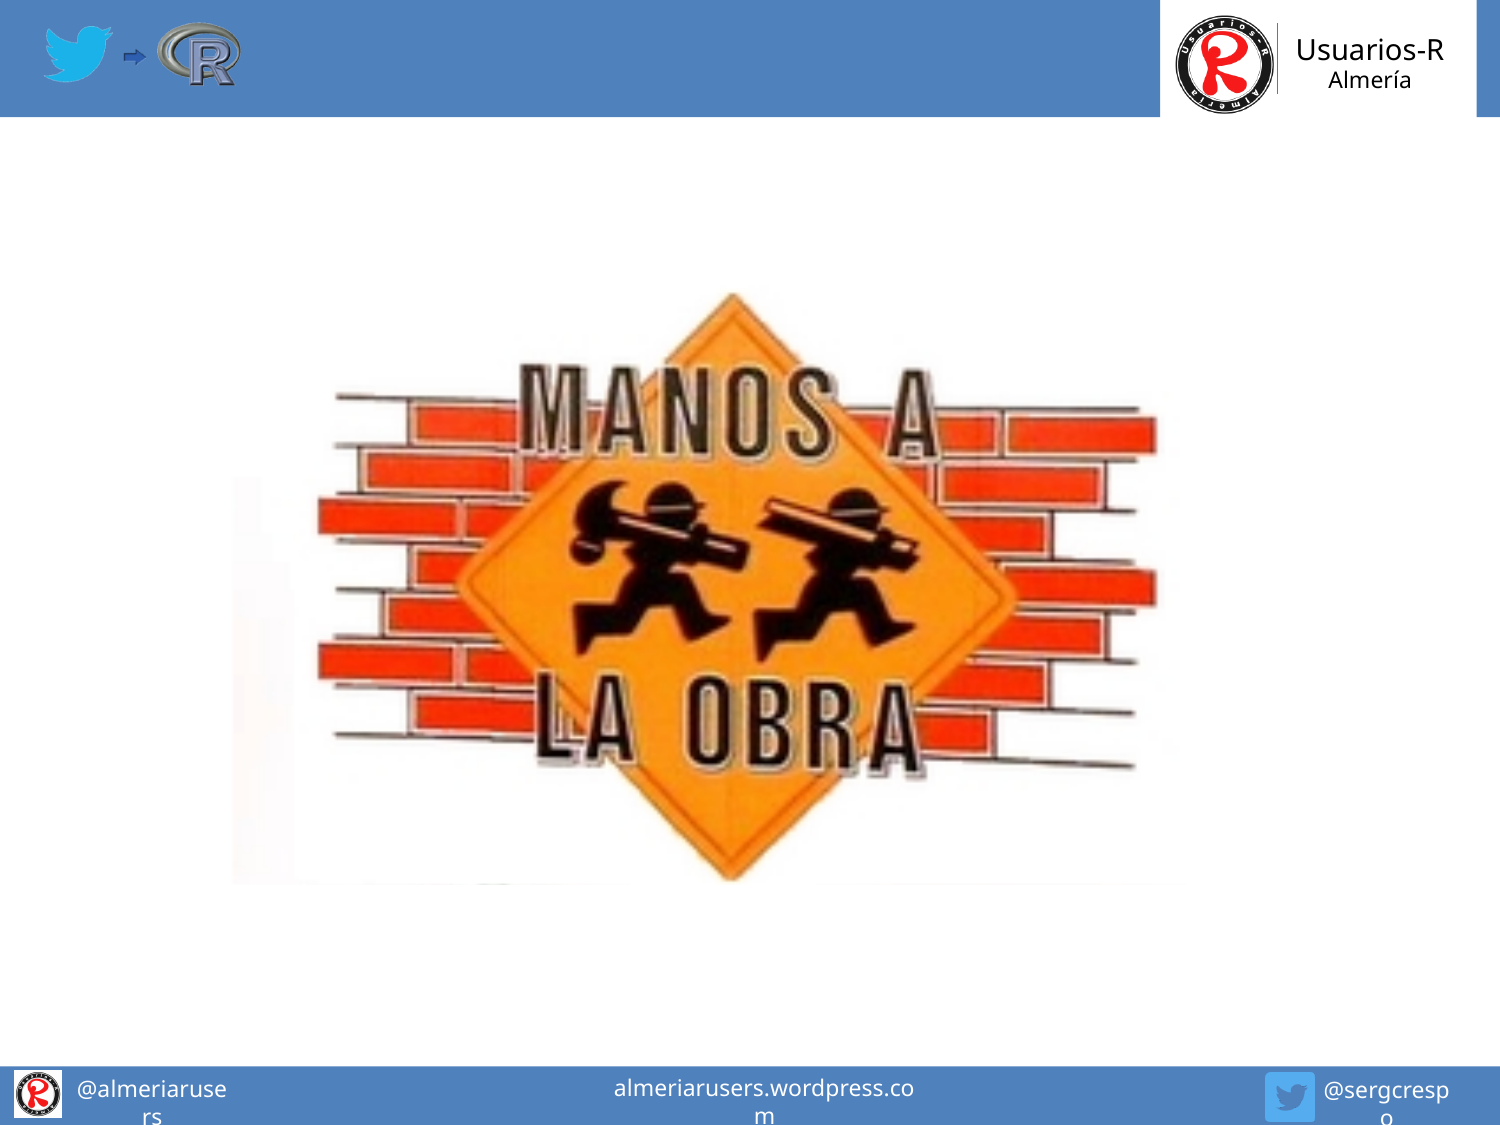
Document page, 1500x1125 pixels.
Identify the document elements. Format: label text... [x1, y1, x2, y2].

text_box @sergcrespo [1307, 1068, 1466, 1125]
picture [13, 1070, 62, 1119]
text_box [0, 1064, 1500, 1125]
text_box [0, 0, 1162, 119]
text_box [1474, 0, 1500, 119]
text_box Usuarios-R Almería [1282, 23, 1460, 101]
text_box almeriarusers.wordpress.com [597, 1066, 932, 1125]
picture [1265, 1072, 1316, 1122]
picture [75, 269, 1307, 885]
picture [27, 5, 255, 103]
picture [1171, 11, 1278, 118]
text_box @almeriarusers [58, 1067, 246, 1125]
